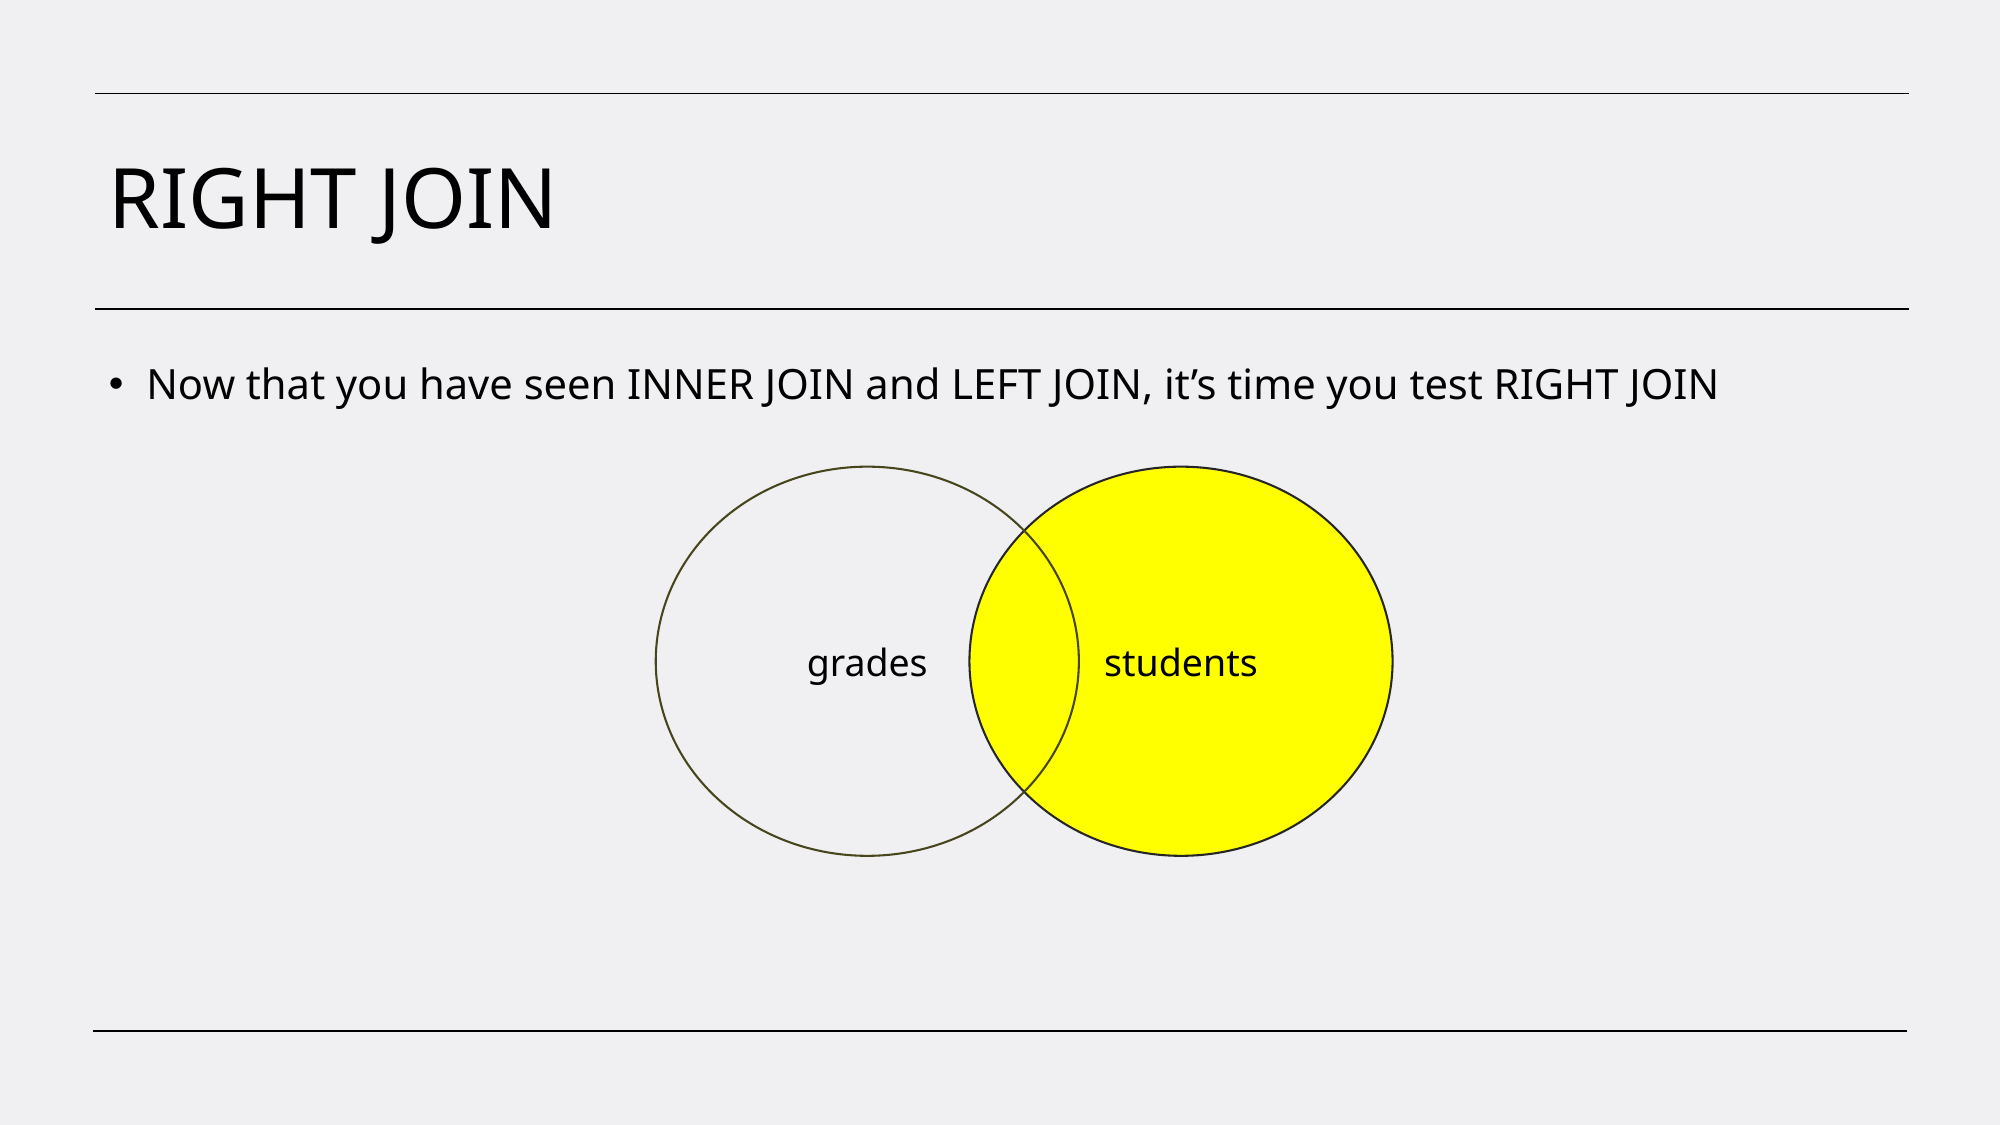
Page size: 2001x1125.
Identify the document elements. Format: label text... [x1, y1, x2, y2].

title RIGHT JOIN [93, 113, 1907, 291]
list Now that you have seen INNER JOIN and LEFT JOIN, it’s time you test RIGHT JOIN [93, 340, 1908, 983]
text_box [655, 466, 1393, 857]
